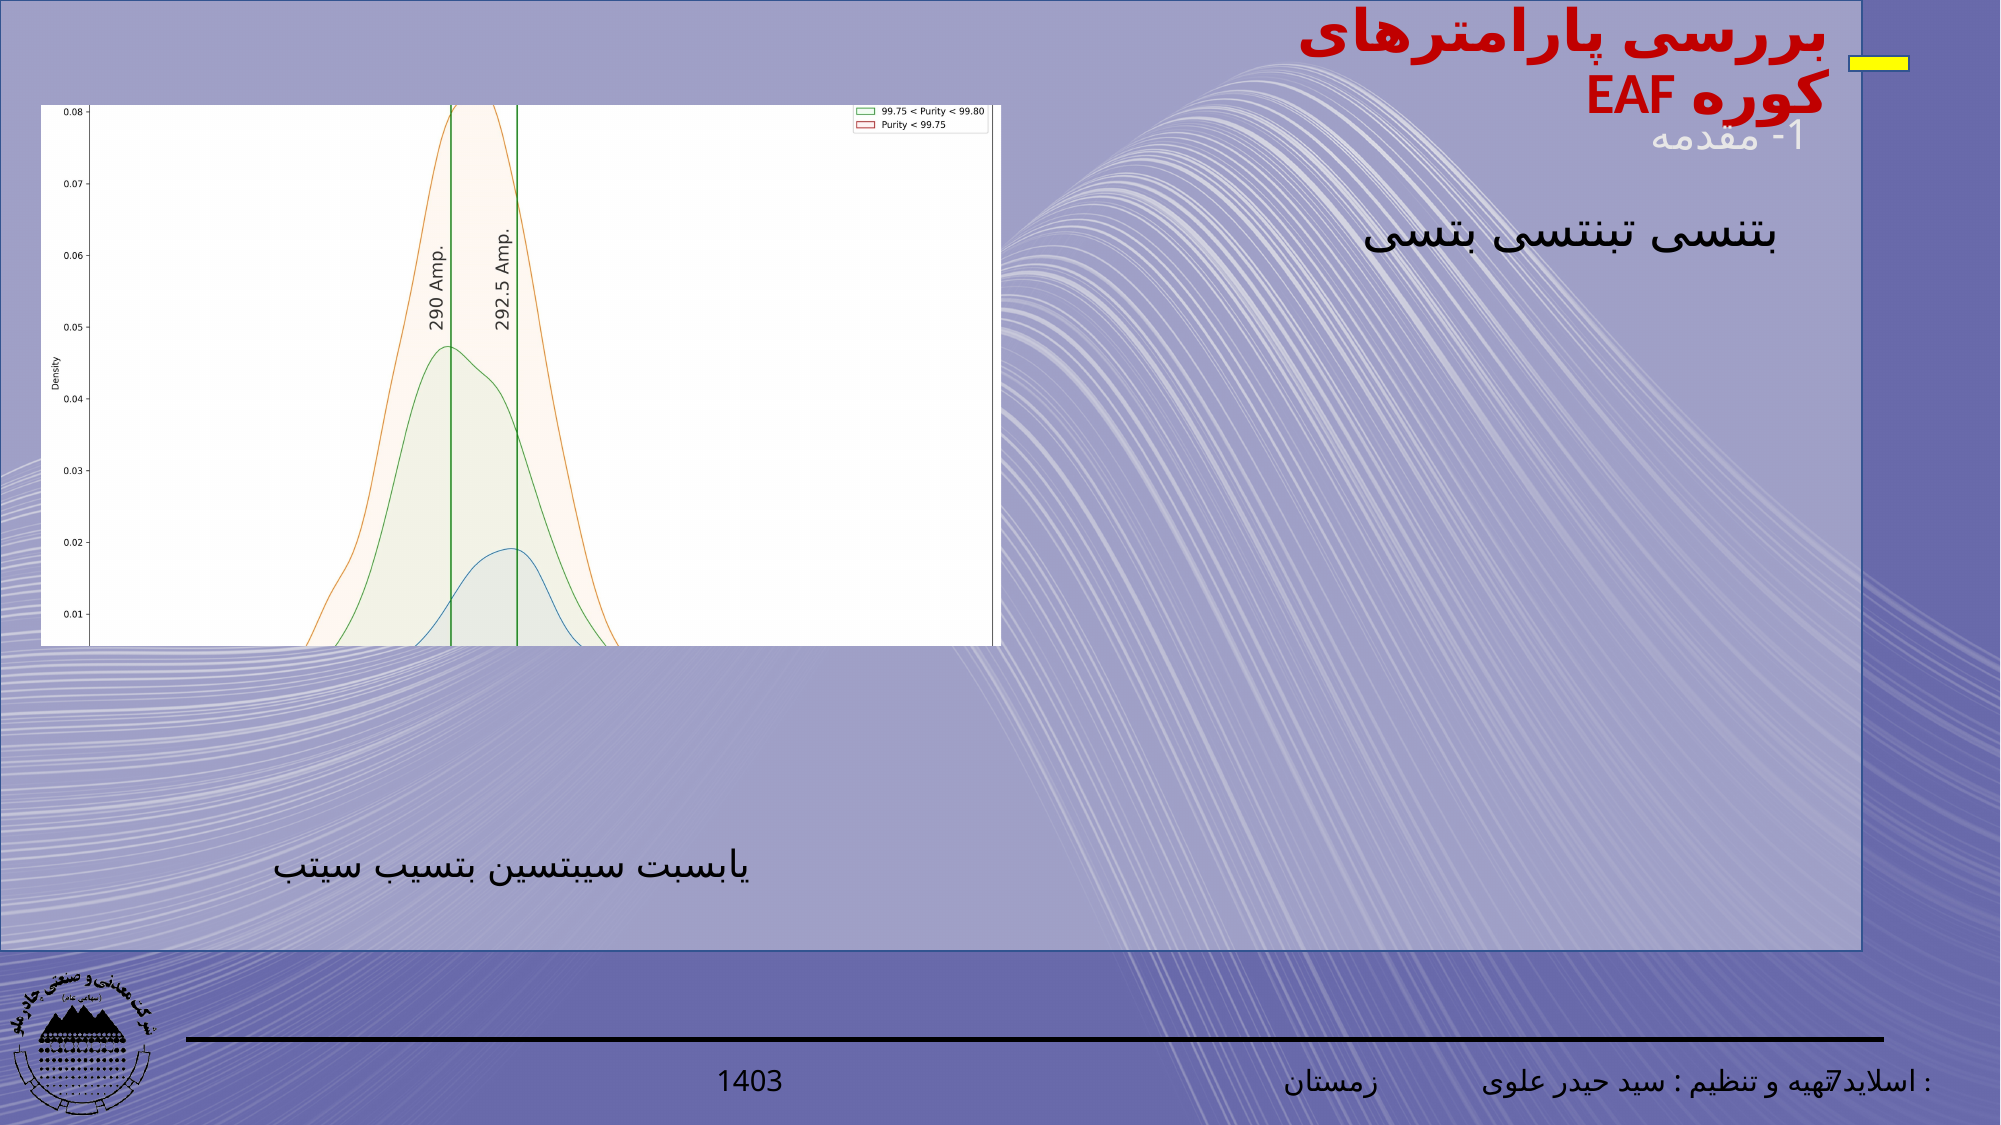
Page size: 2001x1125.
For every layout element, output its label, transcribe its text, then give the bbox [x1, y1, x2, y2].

picture [0, 0, 2001, 1125]
slide_number 7اسلاید : [1503, 1052, 1954, 1113]
footer تهیه و تنظیم : سید حیدر علوی زمستان 1403 [699, 1052, 1300, 1113]
picture [41, 105, 1002, 646]
list 1- مقدمه [1006, 106, 1824, 182]
list یابسبت سیبتسین بتسیب سیتب [41, 826, 982, 904]
subtitle بتنسی تبنتسی بتسی [999, 196, 1795, 952]
